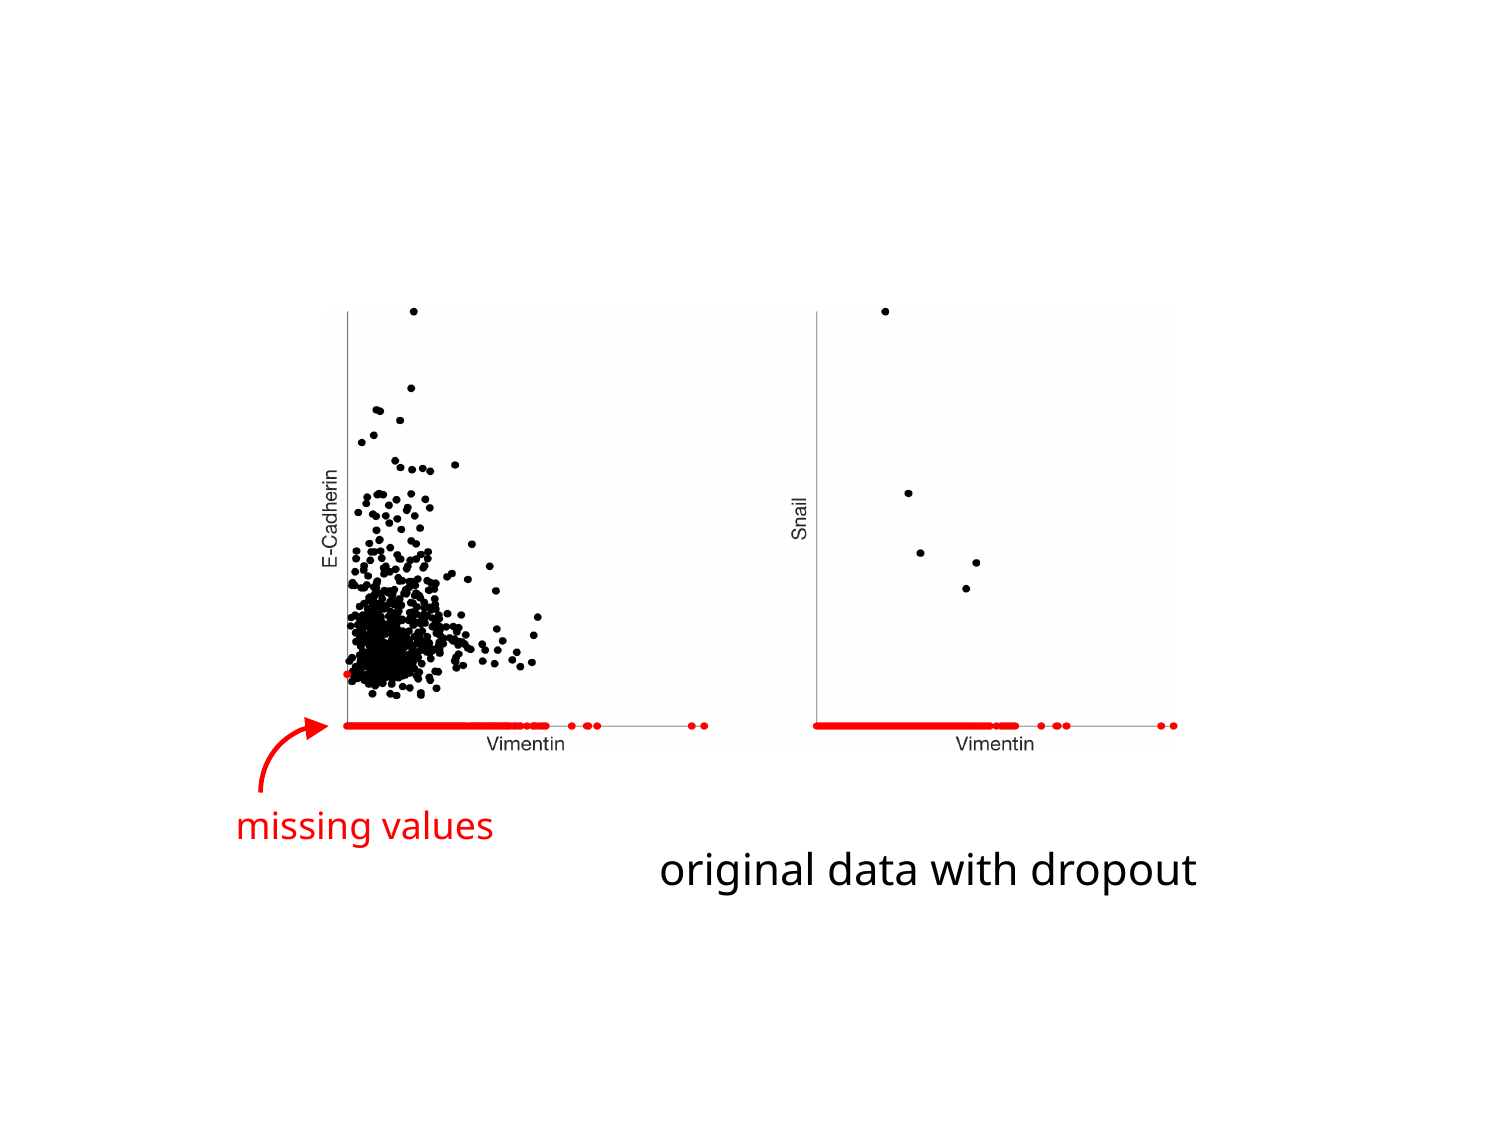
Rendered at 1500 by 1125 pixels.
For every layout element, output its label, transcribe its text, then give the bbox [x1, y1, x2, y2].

text_box original data with dropout [264, 838, 1209, 901]
picture [321, 307, 1178, 751]
text_box missing values [220, 794, 510, 855]
text_box [260, 717, 327, 793]
